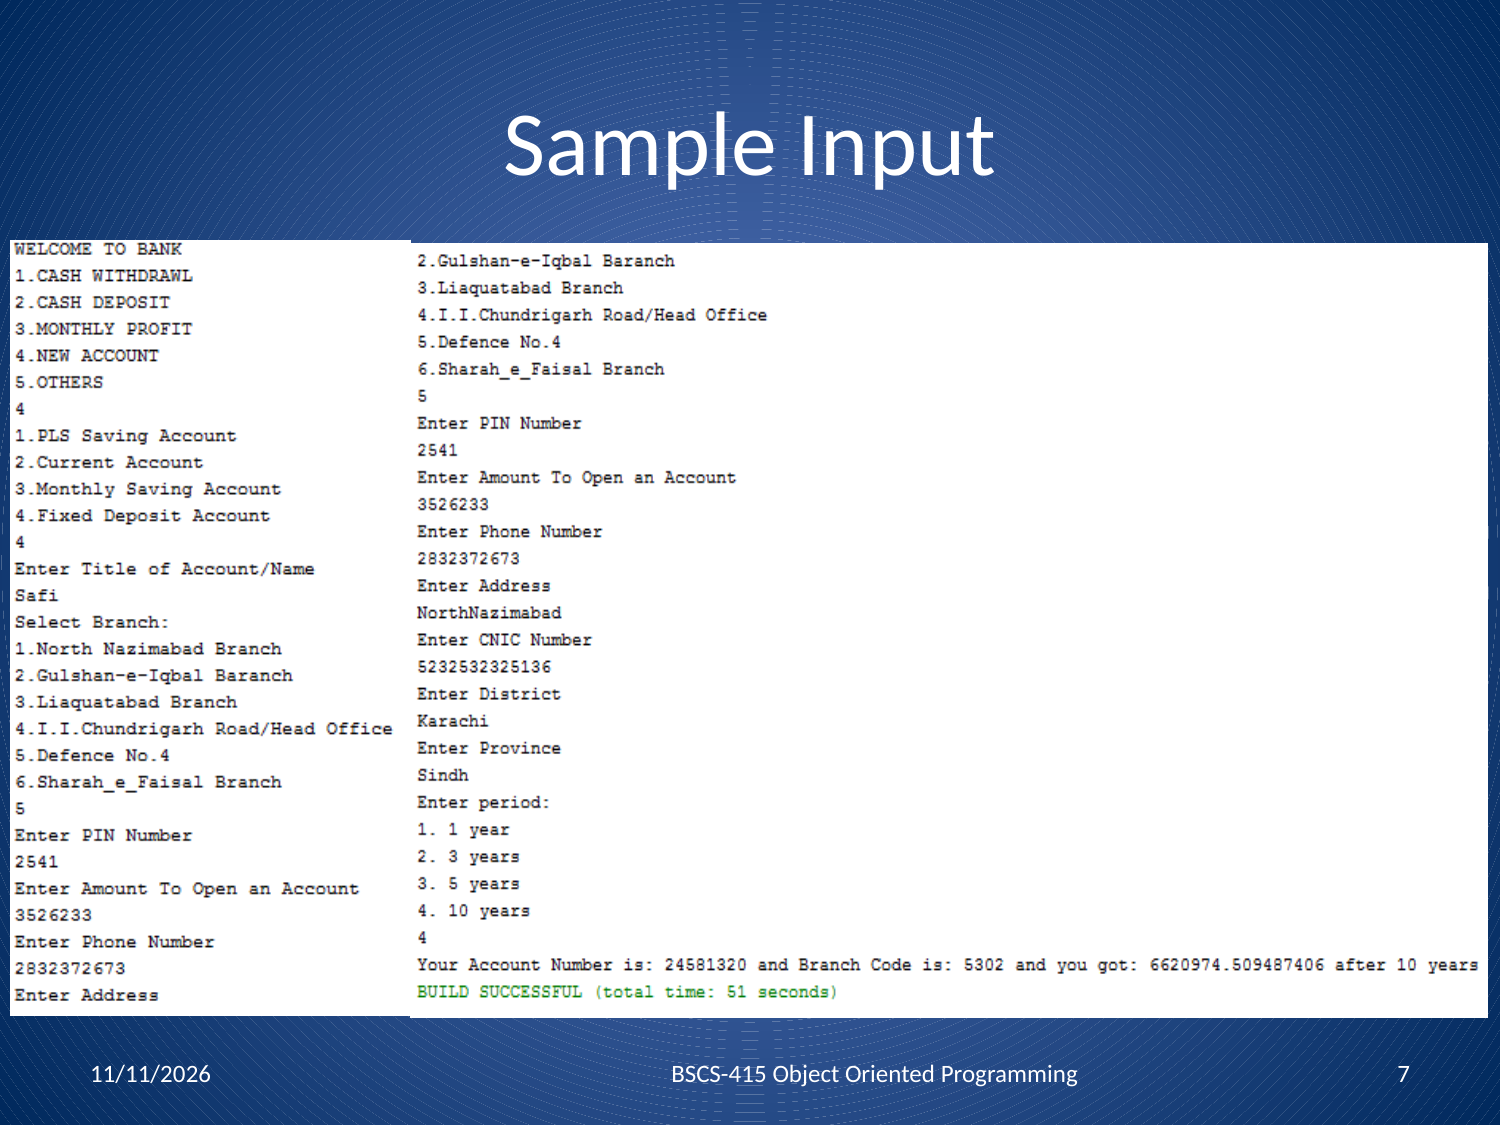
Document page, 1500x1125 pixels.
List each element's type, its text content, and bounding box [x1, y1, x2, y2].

picture [9, 239, 1488, 1018]
title Sample Input [75, 45, 1425, 233]
footer BSCS-415 Object Oriented Programming [512, 1042, 1238, 1103]
slide_number 7 [1238, 1042, 1425, 1103]
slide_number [75, 1042, 425, 1103]
